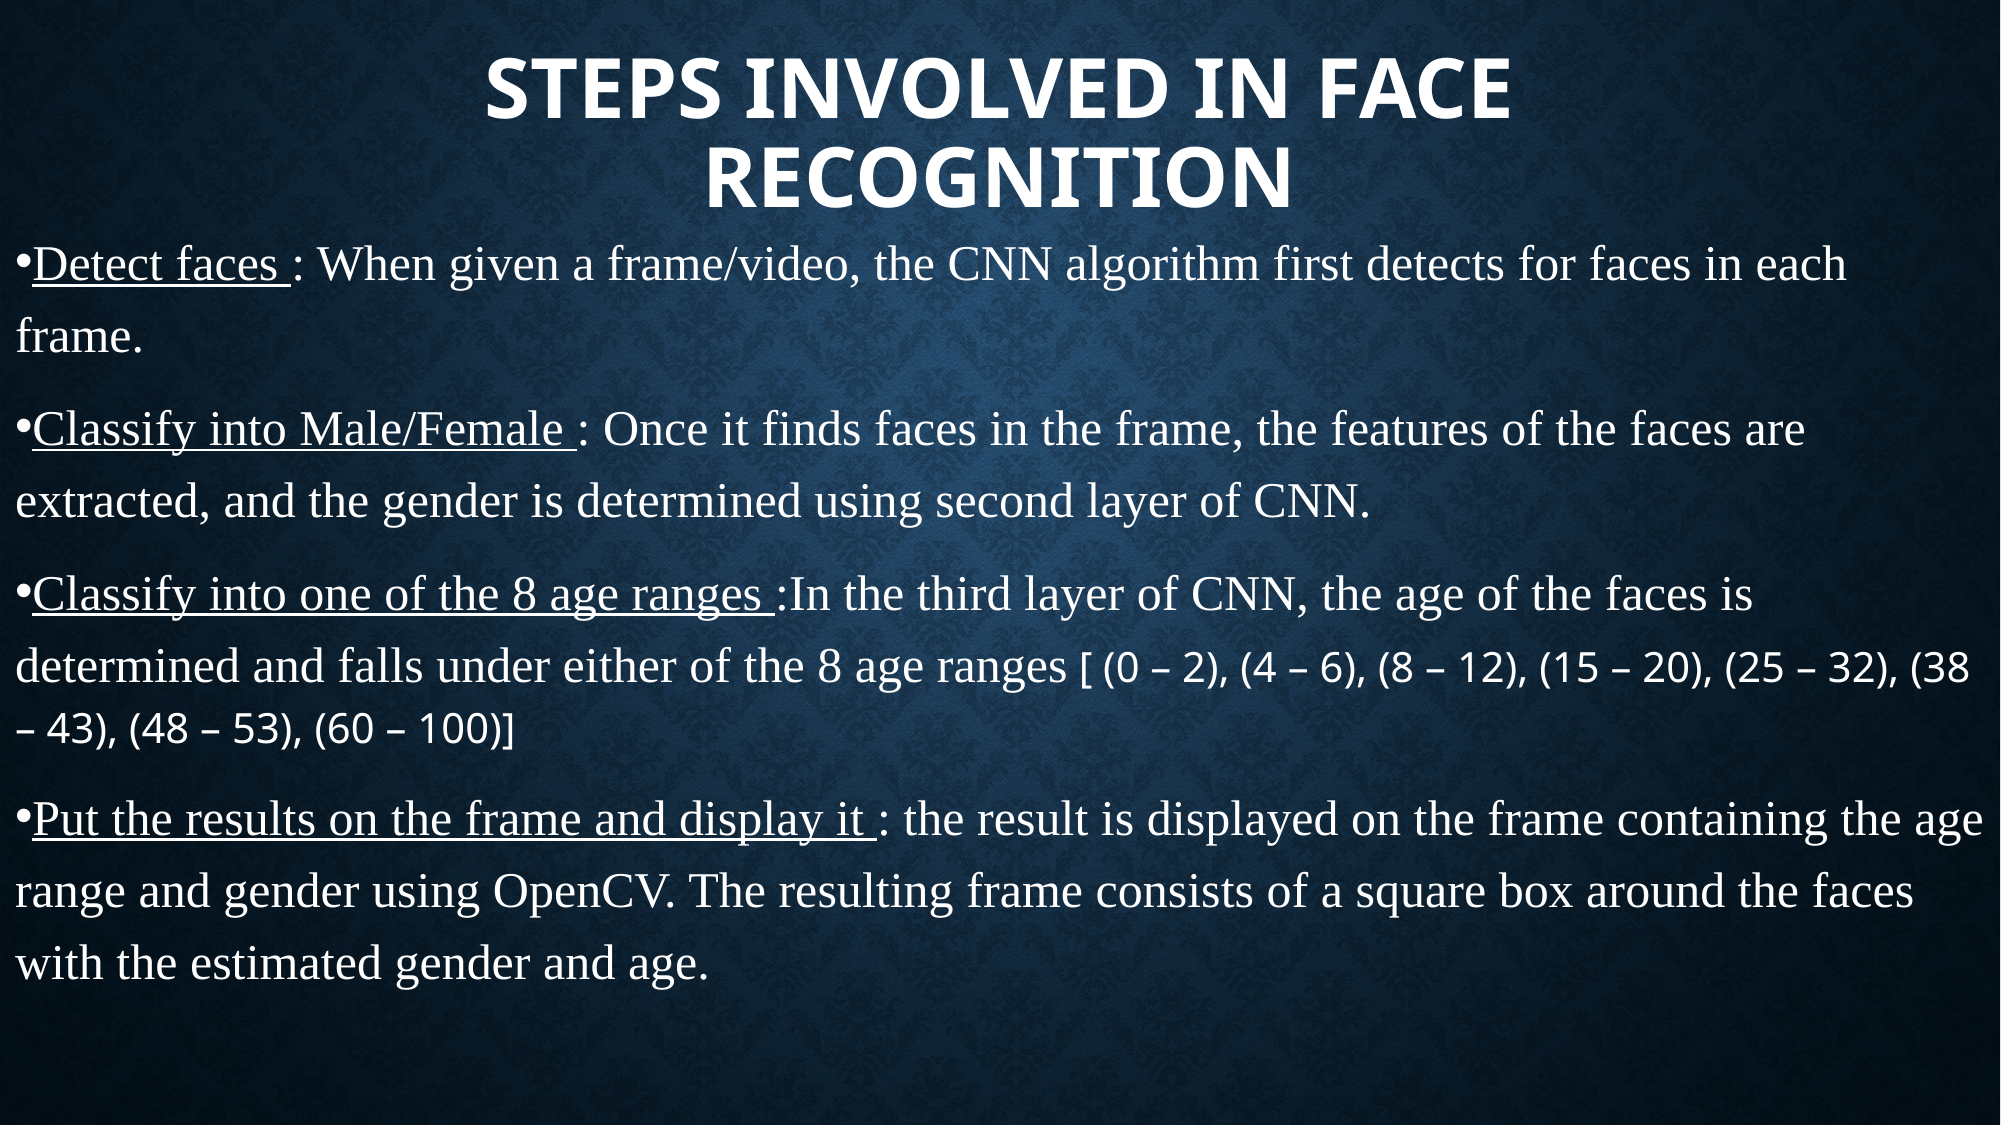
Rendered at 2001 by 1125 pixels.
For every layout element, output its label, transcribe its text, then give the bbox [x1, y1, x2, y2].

subtitle Detect faces : When given a frame/video, the CNN algorithm first detects for faces in each frame. Classify into Male/Female : Once it finds faces in the frame, the features of the faces are extracted, and the gender is determined using second layer of CNN. Classify into one of the 8 age ranges :In the third layer of CNN, the age of the faces is determined and falls under either of the 8 age ranges [ (0 – 2), (4 – 6), (8 – 12), (15 – 20), (25 – 32), (38 – 43), (48 – 53), (60 – 100)] Put the results on the frame and display it : the result is displayed on the frame containing the age range and gender using OpenCV. The resulting frame consists of a square box around the faces with the estimated gender and age. [0, 211, 2000, 1125]
title Steps involved in FACe recognition [261, 19, 1739, 211]
